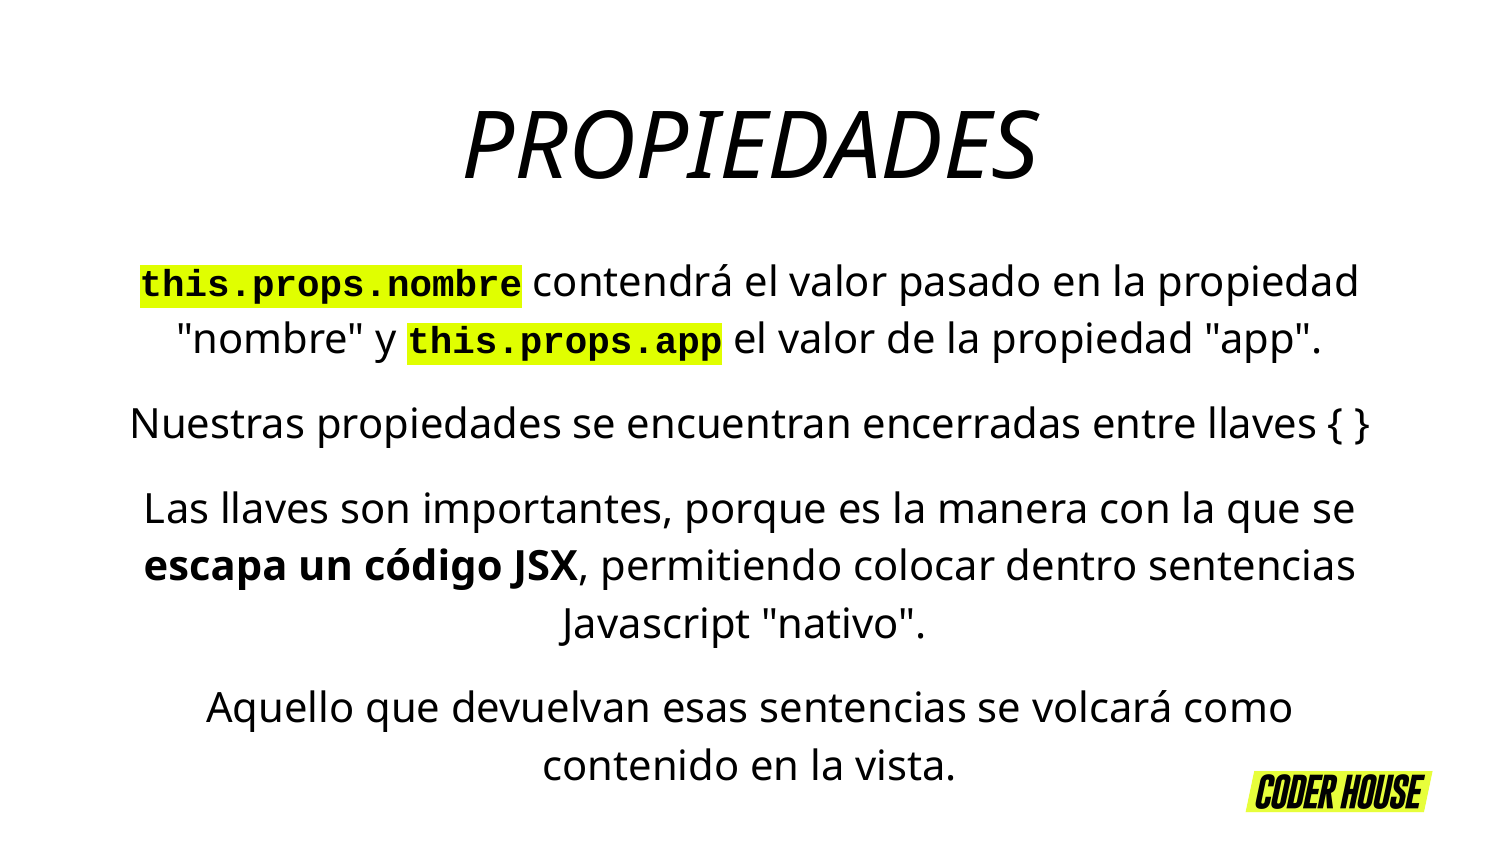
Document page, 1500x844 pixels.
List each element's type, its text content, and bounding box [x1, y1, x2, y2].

text_box PROPIEDADES [285, 69, 1215, 233]
text_box this.props.nombre contendrá el valor pasado en la propiedad "nombre" y this.props.app el valor de la propiedad "app". Nuestras propiedades se encuentran encerradas entre llaves { } Las llaves son importantes, porque es la manera con la que se escapa un código JSX, permitiendo colocar dentro sentencias Javascript "nativo". Aquello que devuelvan esas sentencias se volcará como contenido en la vista. [95, 232, 1405, 766]
picture [1241, 764, 1437, 819]
